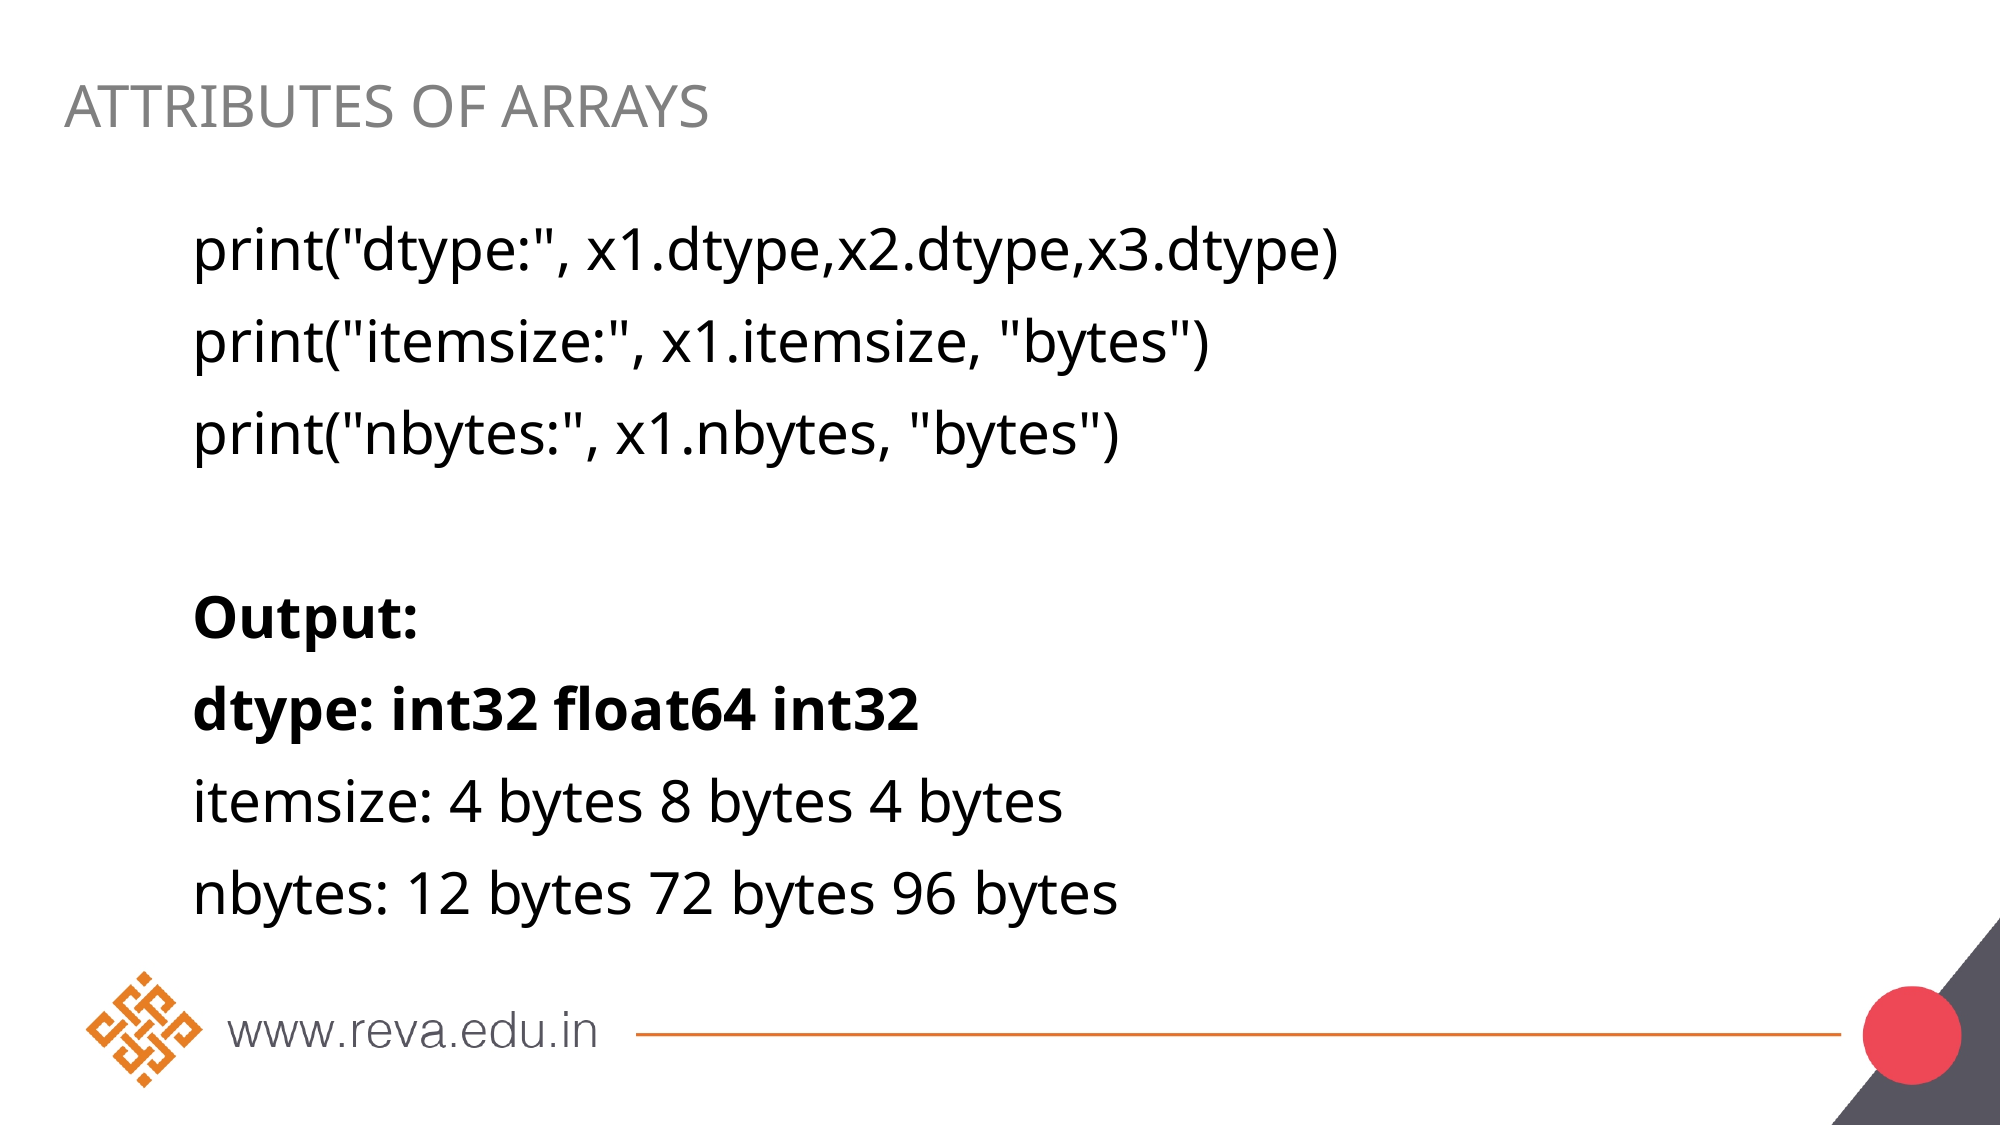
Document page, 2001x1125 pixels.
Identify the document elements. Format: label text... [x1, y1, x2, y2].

picture [0, 0, 2000, 1125]
title Attributes of arrays [50, 39, 1599, 178]
list print("dtype:", x1.dtype,x2.dtype,x3.dtype) print("itemsize:", x1.itemsize, "bytes") print("nbytes:", x1.nbytes, "bytes") Output: dtype: int32 float64 int32 itemsize: 4 bytes 8 bytes 4 bytes nbytes: 12 bytes 72 bytes 96 bytes [177, 212, 1813, 1016]
